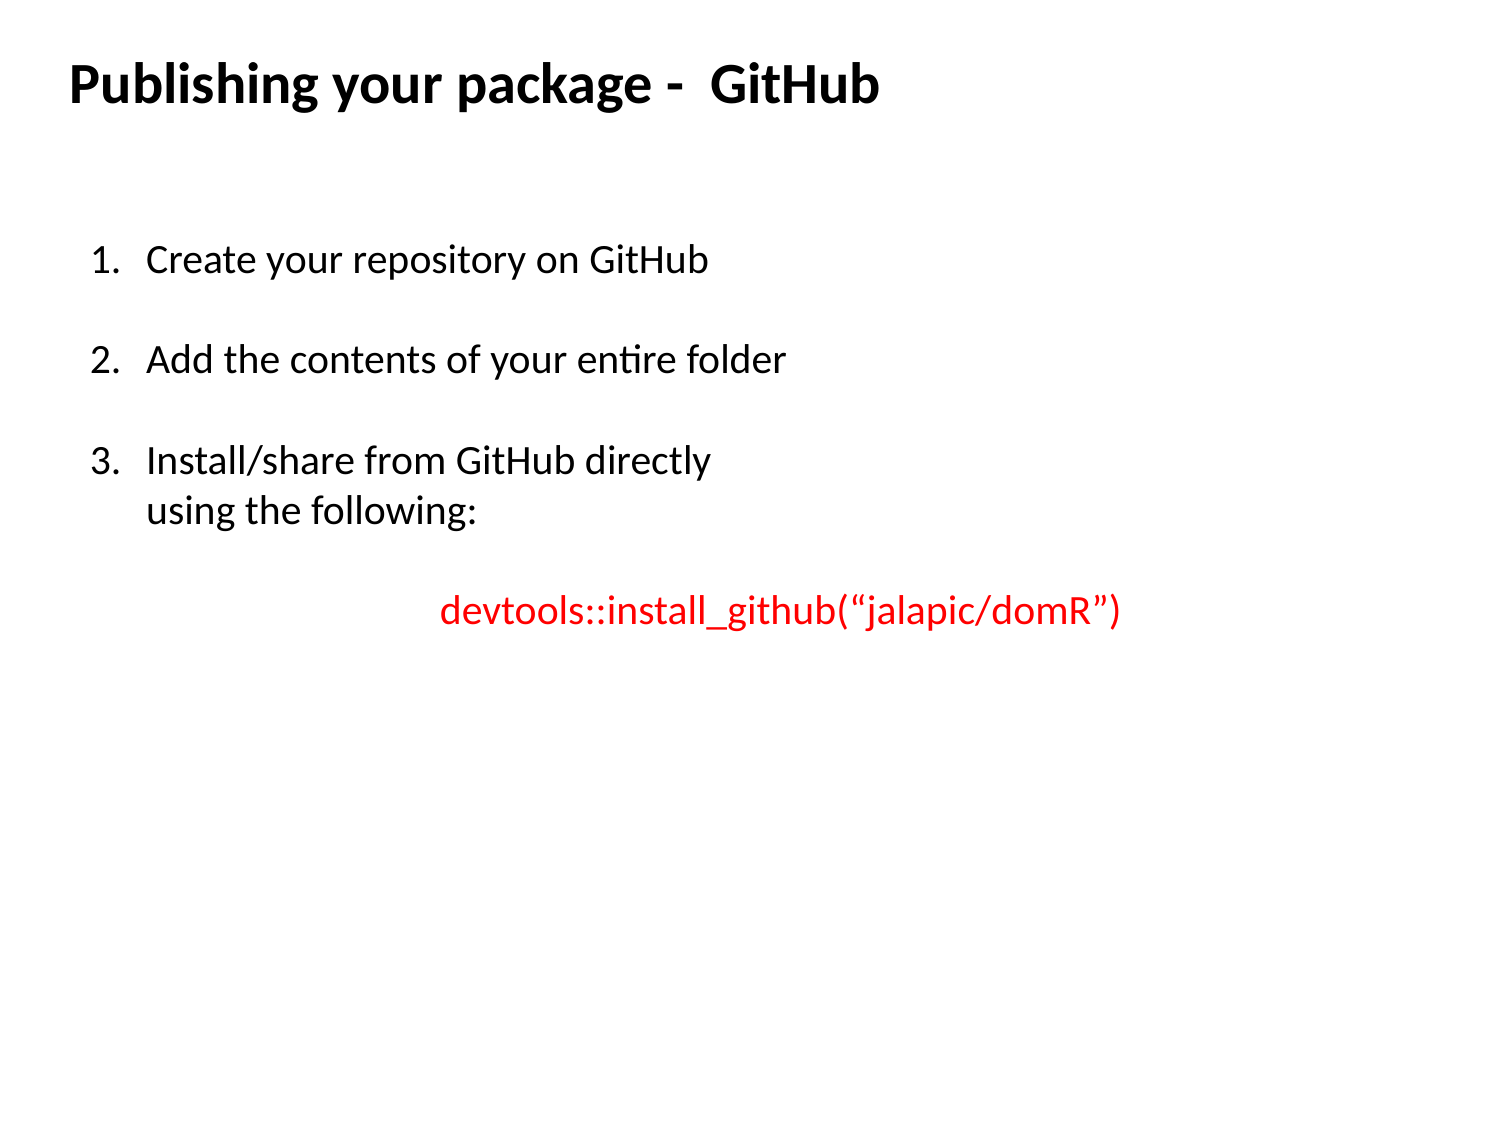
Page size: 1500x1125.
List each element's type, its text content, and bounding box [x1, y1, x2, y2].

text_box Create your repository on GitHub Add the contents of your entire folder Install/share from GitHub directly using the following: [74, 224, 825, 540]
text_box devtools::install_github(“jalapic/domR”) [424, 575, 1175, 640]
text_box Publishing your package - GitHub [55, 37, 896, 123]
